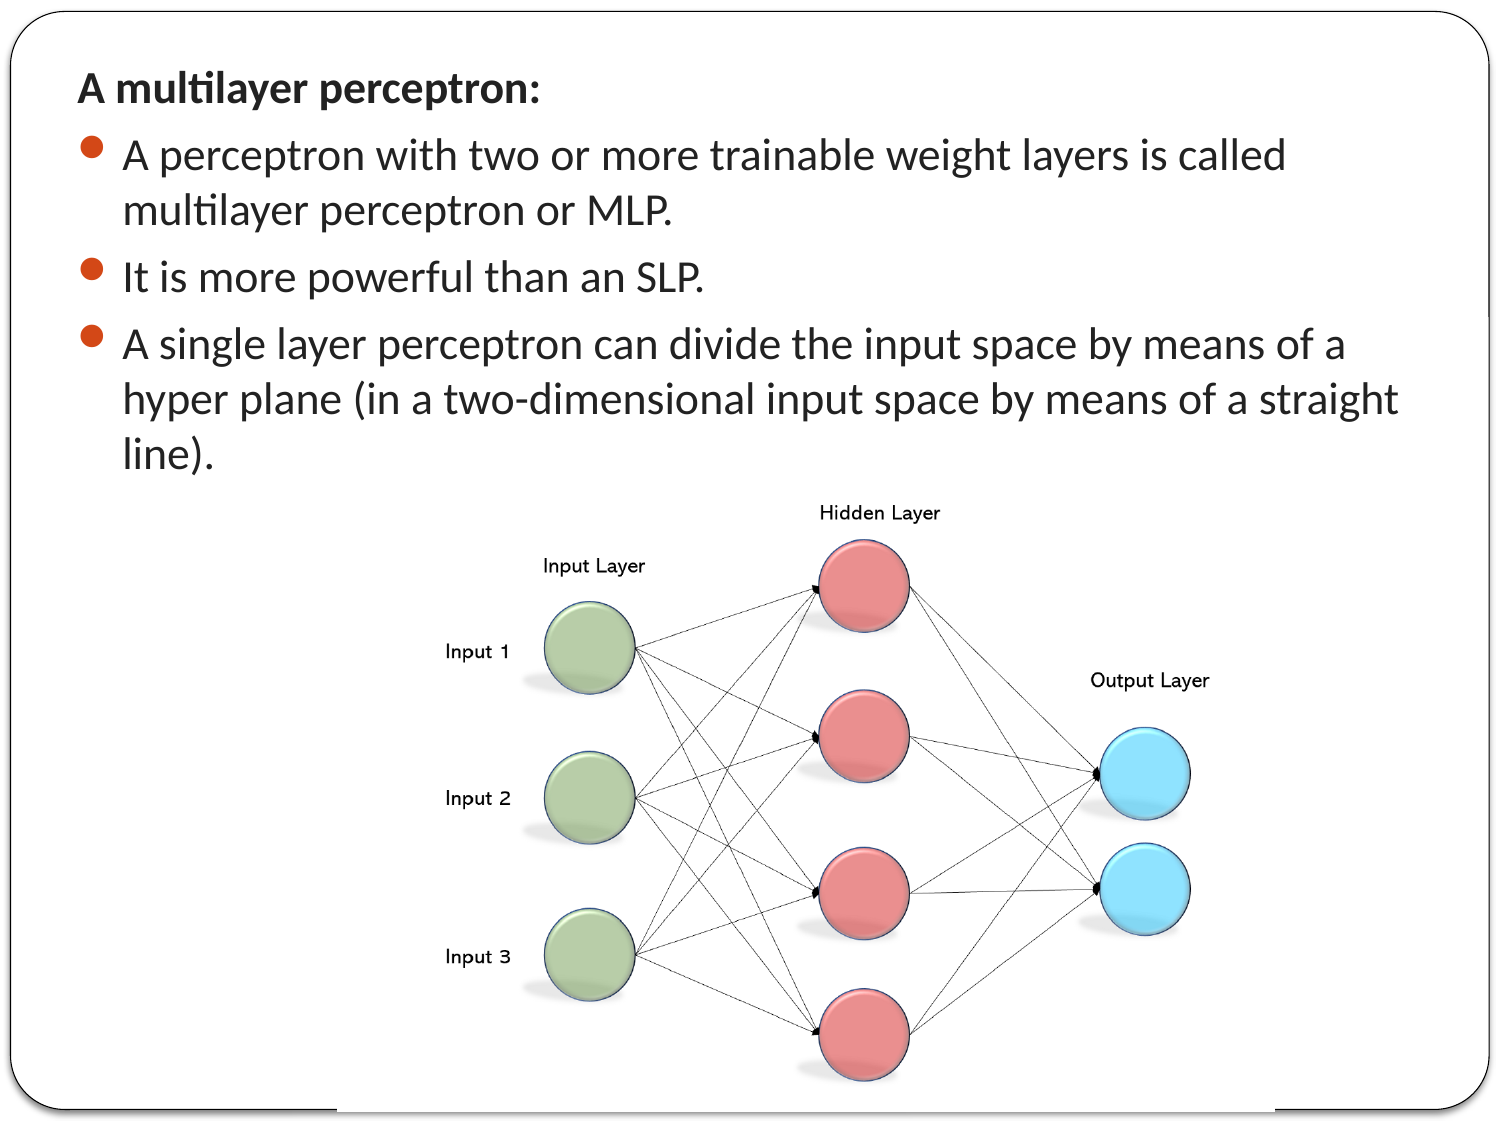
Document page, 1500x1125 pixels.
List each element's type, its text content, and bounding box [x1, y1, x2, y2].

picture [337, 493, 1276, 1112]
list A multilayer perceptron: A perceptron with two or more trainable weight layers is called multilayer perceptron or MLP. It is more powerful than an SLP. A single layer perceptron can divide the input space by means of a hyper plane (in a two-dimensional input space by means of a straight line). [62, 50, 1438, 1088]
